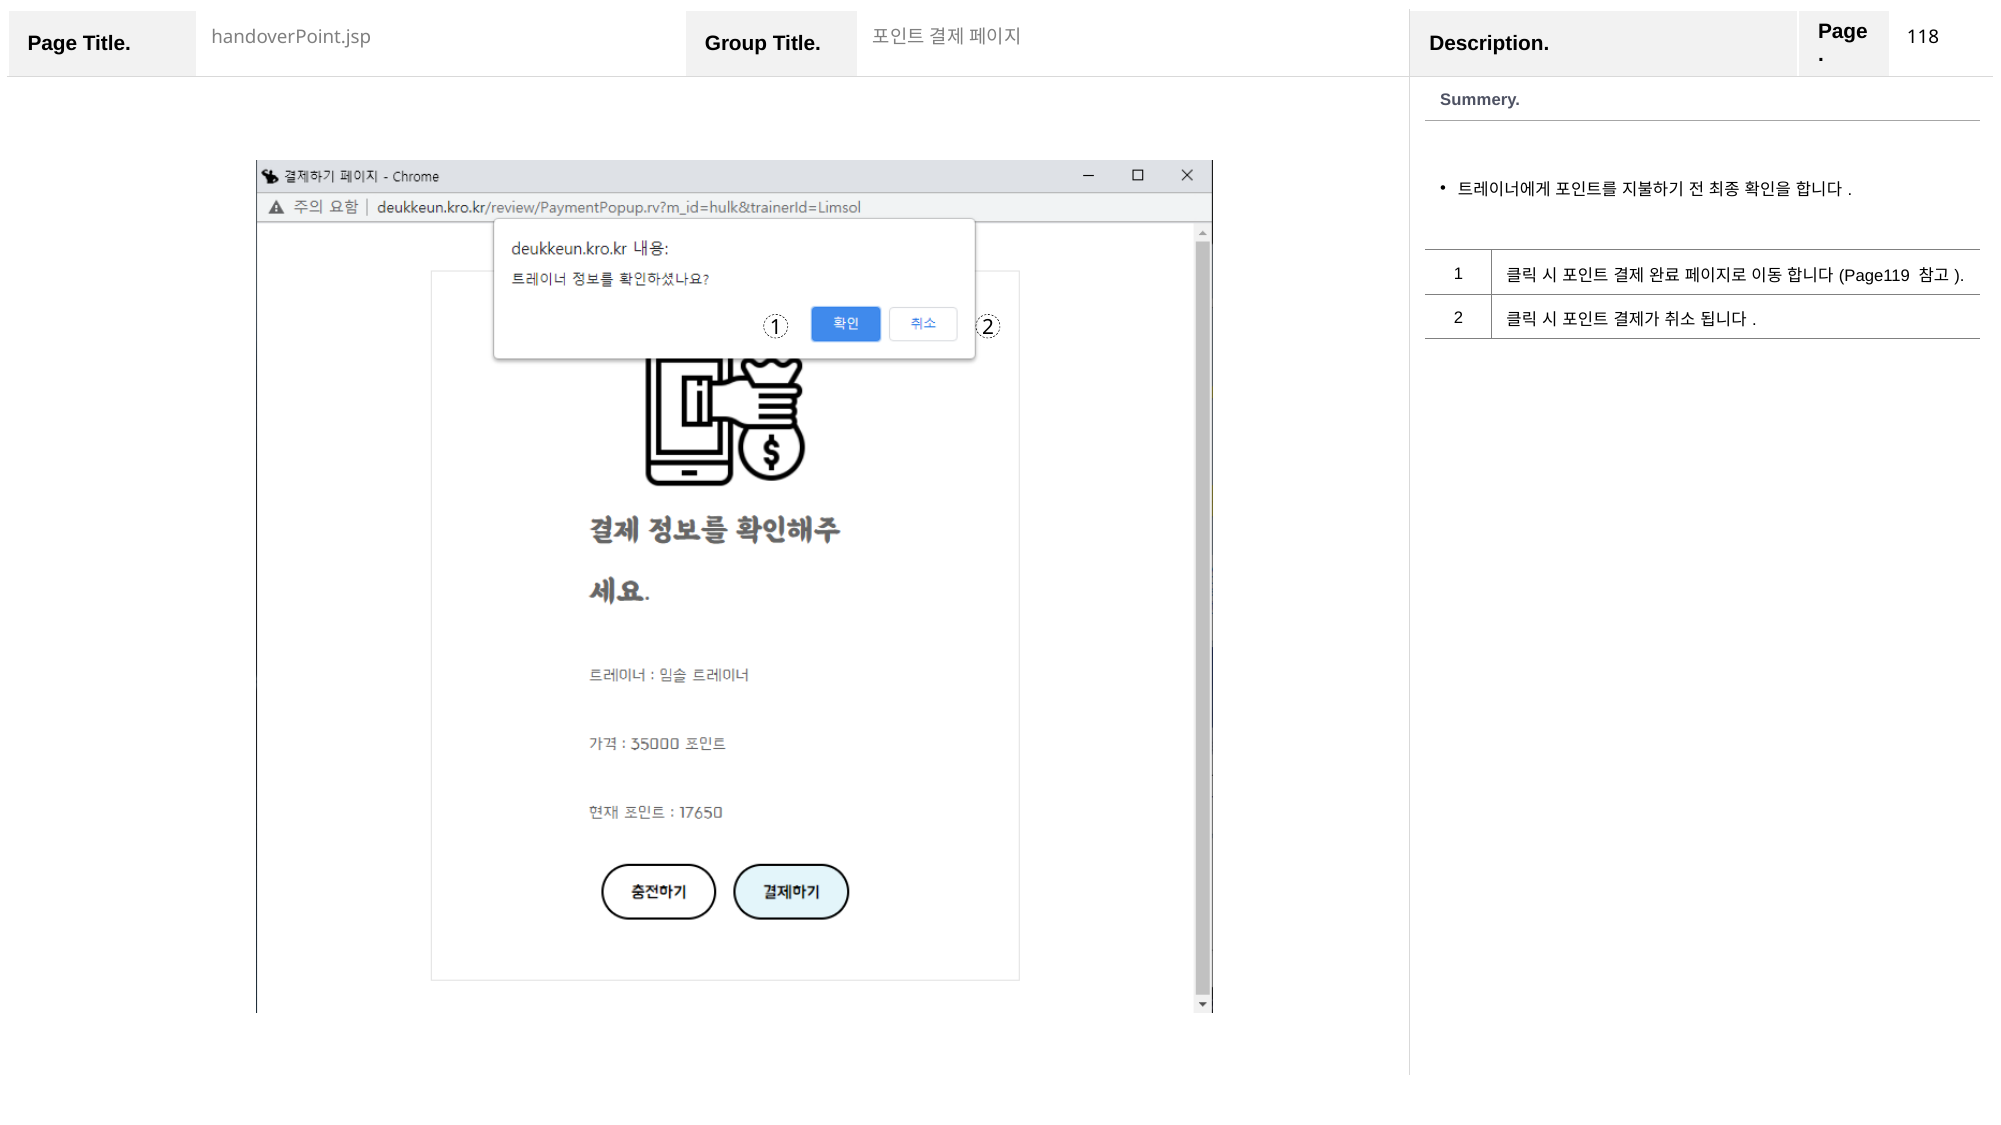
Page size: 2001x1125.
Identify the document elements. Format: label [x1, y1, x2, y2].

table_header [1425, 78, 1980, 120]
table_cell [1492, 295, 1980, 338]
table_cell [1425, 250, 1491, 294]
list [196, 18, 684, 55]
table_cell [1425, 121, 1980, 249]
picture [256, 160, 1213, 1014]
table_cell [1492, 250, 1980, 294]
table_cell [1425, 295, 1491, 338]
text_box [1892, 17, 2000, 58]
list [858, 18, 1405, 55]
